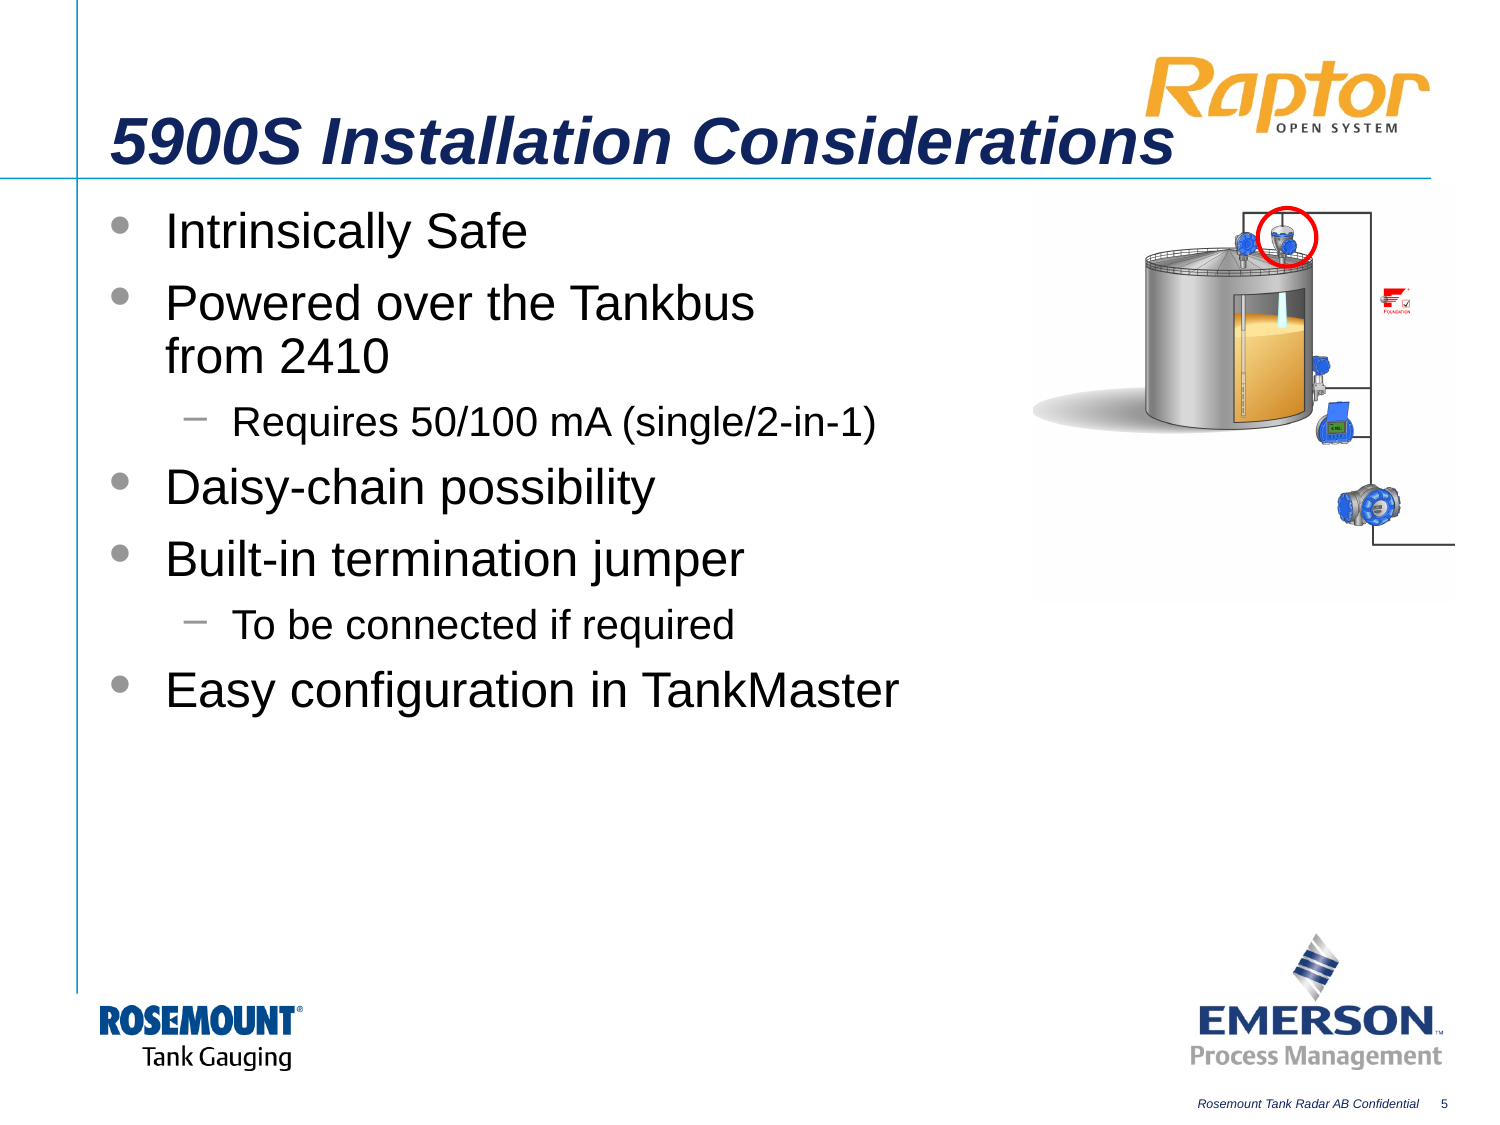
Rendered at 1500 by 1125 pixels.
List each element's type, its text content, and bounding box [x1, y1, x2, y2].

picture [1033, 184, 1455, 603]
picture [1173, 905, 1461, 1098]
picture [1139, 54, 1436, 135]
picture [100, 1005, 303, 1071]
title 5900S Installation Considerations [95, 66, 1342, 186]
list Intrinsically Safe Powered over the Tankbus from 2410 Requires 50/100 mA (single/2-in-1) Daisy-chain possibility Built-in termination jumper To be connected if required Easy configuration in TankMaster [93, 197, 1353, 944]
slide_number 5 [1412, 1095, 1449, 1109]
